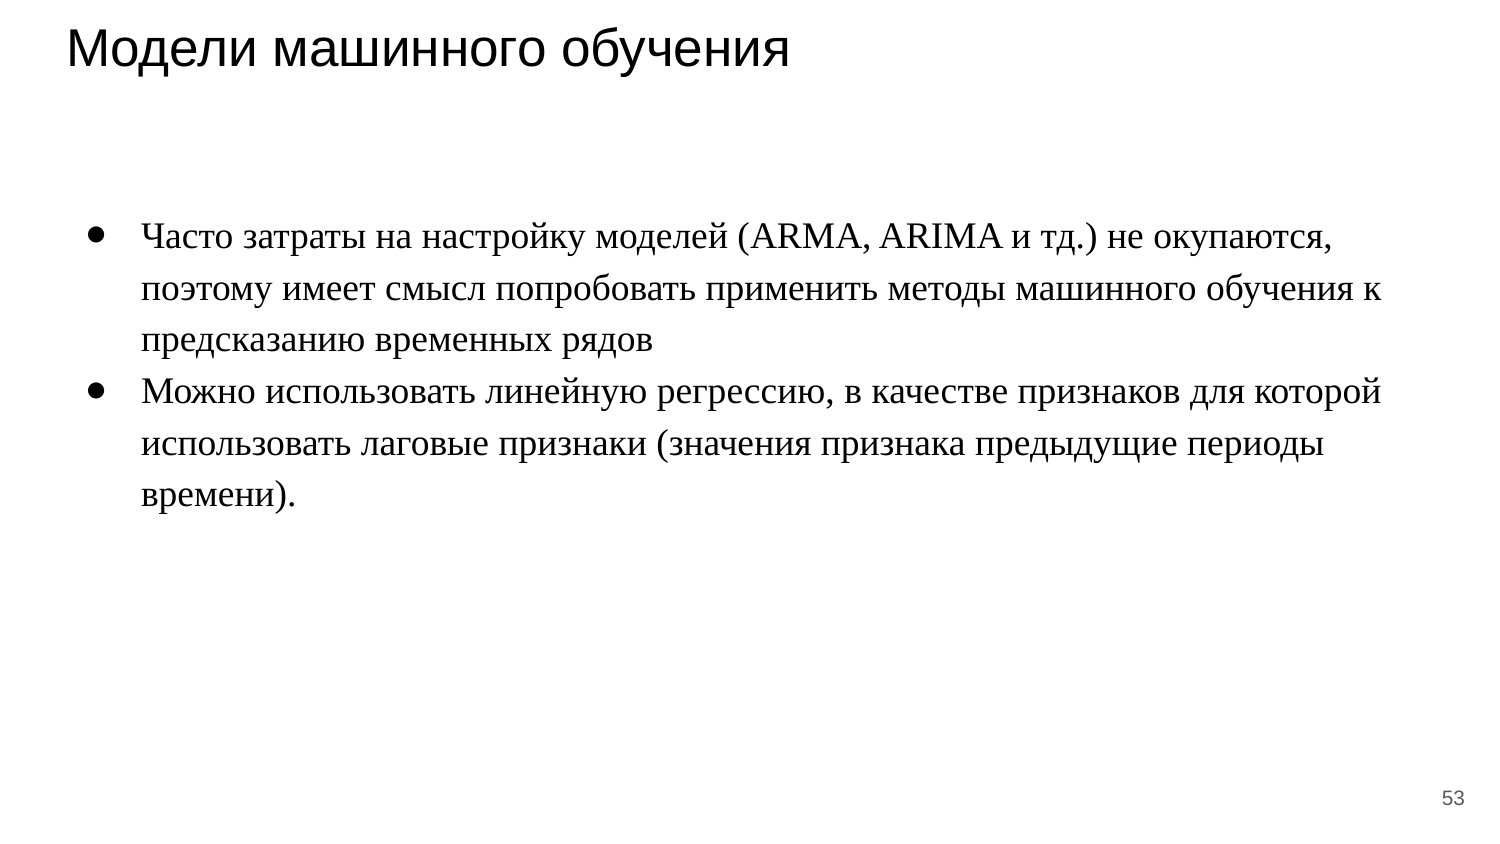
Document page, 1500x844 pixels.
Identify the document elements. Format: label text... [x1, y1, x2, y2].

slide_number ‹#› [1389, 764, 1480, 830]
list Часто затраты на настройку моделей (ARMA, ARIMA и тд.) не окупаются, поэтому имеет смысл попробовать применить методы машинного обучения к предсказанию временных рядов Можно использовать линейную регрессию, в качестве признаков для которой использовать лаговые признаки (значения признака предыдущие периоды времени). [51, 189, 1449, 750]
title Модели машинного обучения [51, 0, 1449, 92]
